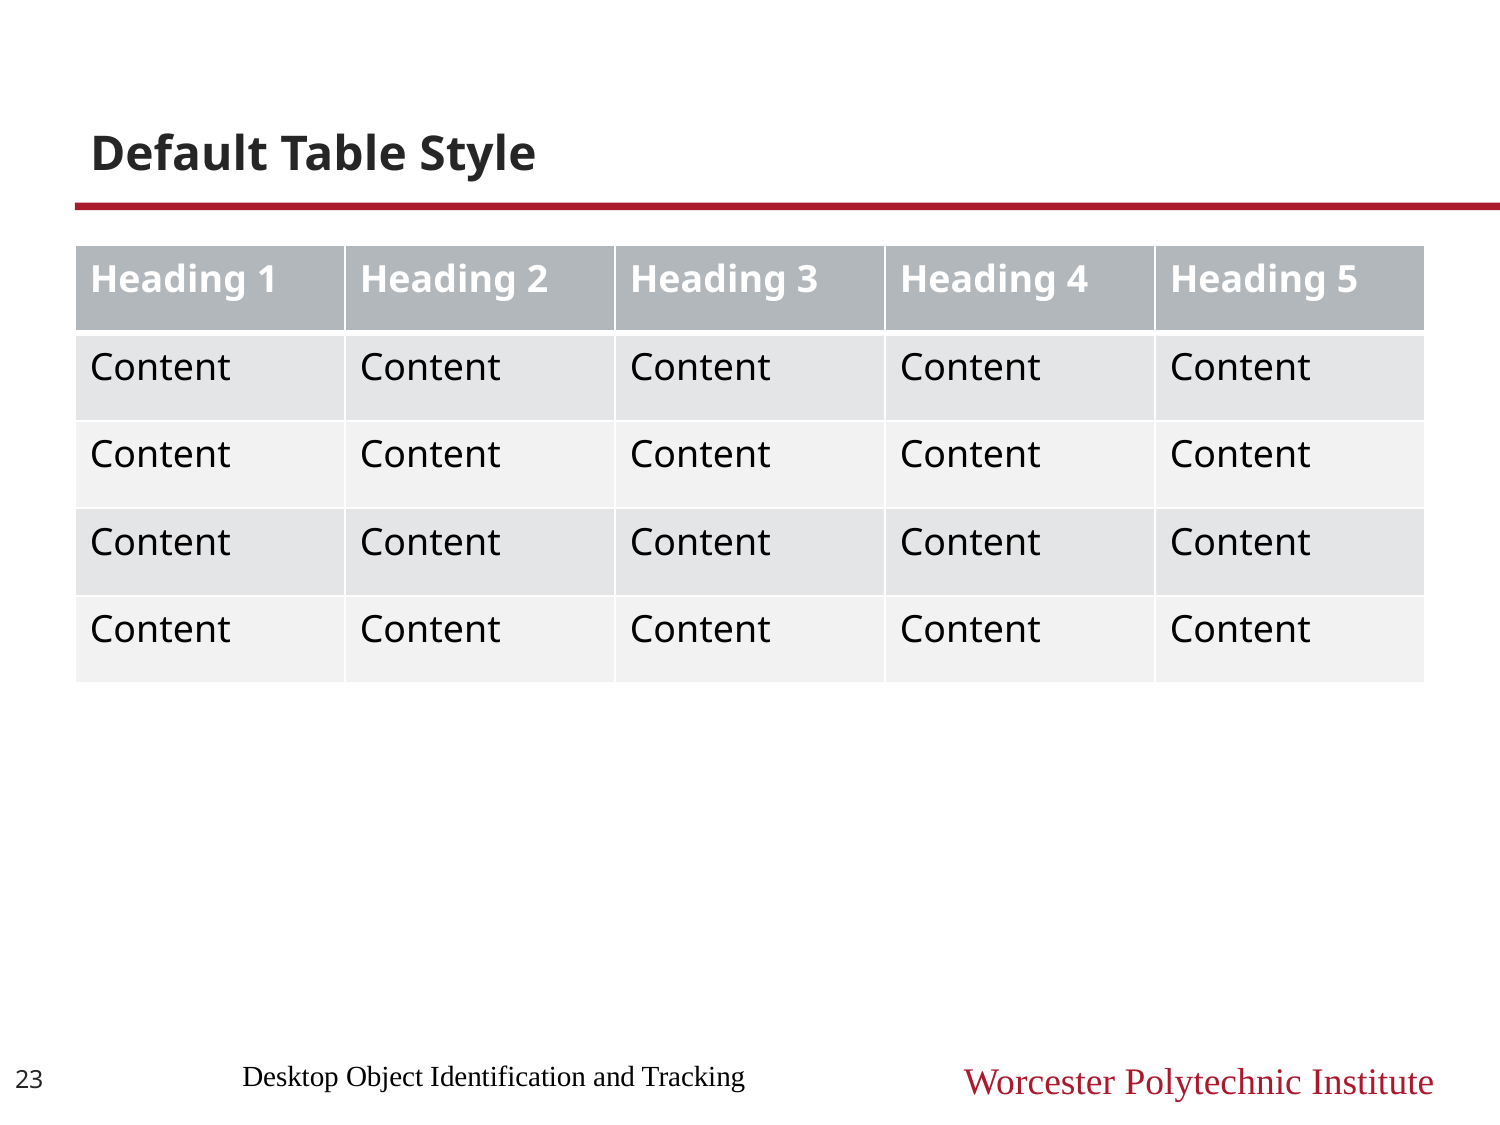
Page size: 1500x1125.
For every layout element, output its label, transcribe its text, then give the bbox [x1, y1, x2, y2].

table_cell Content [886, 509, 1154, 595]
table_cell Content [346, 422, 614, 507]
table_cell Content [76, 336, 344, 420]
table_cell Content [616, 336, 884, 420]
table_cell Content [1156, 336, 1424, 420]
table_cell Content [1156, 597, 1424, 682]
table_cell Content [616, 509, 884, 595]
footer Desktop Object Identification and Tracking [75, 1050, 913, 1100]
table_cell Content [1156, 422, 1424, 507]
table_cell Content [1156, 509, 1424, 595]
table_cell Content [616, 422, 884, 507]
table_header Heading 3 [616, 246, 884, 330]
table_header Heading 2 [346, 246, 614, 330]
table_cell Content [346, 597, 614, 682]
table_cell Content [346, 509, 614, 595]
table_cell Content [616, 597, 884, 682]
table_cell Content [76, 422, 344, 507]
table_header Heading 5 [1156, 246, 1424, 330]
table_cell Content [886, 422, 1154, 507]
table_cell Content [886, 597, 1154, 682]
table_cell Content [346, 336, 614, 420]
table_cell Content [76, 597, 344, 682]
table_cell Content [886, 336, 1154, 420]
title Default Table Style [75, 56, 1425, 188]
table_cell Content [76, 509, 344, 595]
table_header Heading 1 [76, 246, 344, 330]
table_header Heading 4 [886, 246, 1154, 330]
slide_number 23 [0, 1047, 75, 1113]
